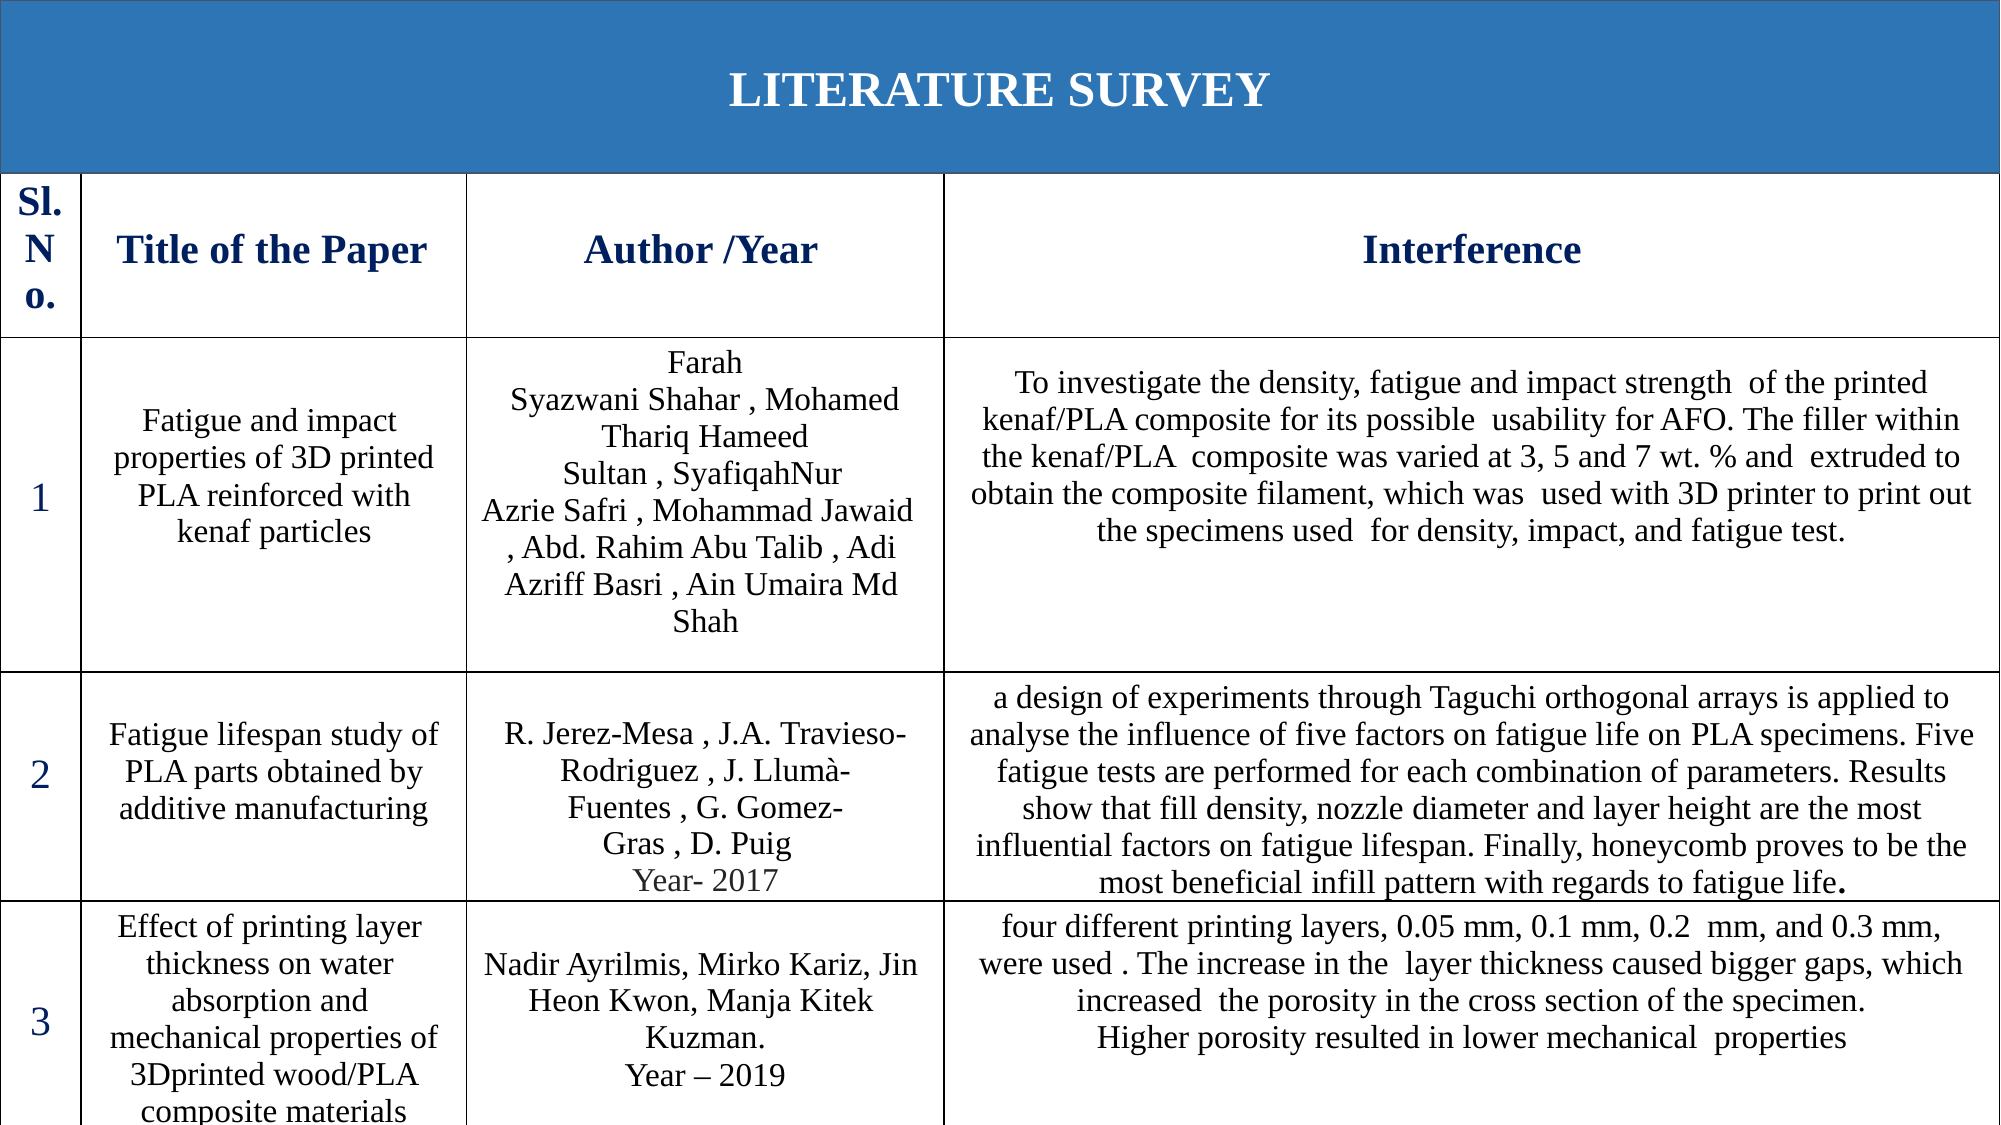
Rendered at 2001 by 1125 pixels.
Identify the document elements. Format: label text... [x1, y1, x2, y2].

table_cell 3 [1, 902, 80, 1125]
table_header Author /Year [467, 174, 943, 337]
table_header Interference [945, 174, 1999, 337]
table_cell Effect of printing layer thickness on water absorption and mechanical properties of 3Dprinted wood/PLA composite materials [82, 902, 466, 1125]
table_cell Fatigue and impact properties of 3D printed PLA reinforced with kenaf particles [82, 338, 466, 671]
table_cell To investigate the density, fatigue and impact strength of the printed kenaf/PLA composite for its possible usability for AFO. The filler within the kenaf/PLA composite was varied at 3, 5 and 7 wt. % and extruded to obtain the composite filament, which was used with 3D printer to print out the specimens used for density, impact, and fatigue test. [945, 338, 1999, 671]
table_cell Farah Syazwani Shahar , Mohamed Thariq Hameed Sultan , SyafiqahNur Azrie Safri , Mohammad Jawaid , Abd. Rahim Abu Talib , Adi Azriff Basri , Ain Umaira Md Shah [467, 338, 943, 671]
table_cell Fatigue lifespan study of PLA parts obtained by additive manufacturing [82, 673, 466, 900]
text_box LITERATURE SURVEY [0, 0, 2000, 173]
table_cell four different printing layers, 0.05 mm, 0.1 mm, 0.2 mm, and 0.3 mm, were used . The increase in the layer thickness caused bigger gaps, which increased the porosity in the cross section of the specimen. Higher porosity resulted in lower mechanical properties [945, 902, 1999, 1125]
table_header Title of the Paper [82, 174, 466, 337]
table_cell 2 [1, 673, 80, 900]
table_header Sl. N o. [1, 174, 80, 337]
table_cell R. Jerez-Mesa , J.A. Travieso-Rodriguez , J. Llumà-Fuentes , G. Gomez-Gras , D. Puig Year- 2017 [467, 673, 943, 900]
table_cell a design of experiments through Taguchi orthogonal arrays is applied to analyse the influence of five factors on fatigue life on PLA specimens. Five fatigue tests are performed for each combination of parameters. Results show that fill density, nozzle diameter and layer height are the most influential factors on fatigue lifespan. Finally, honeycomb proves to be the most beneficial infill pattern with regards to fatigue life. [945, 673, 1999, 900]
table_cell Nadir Ayrilmis, Mirko Kariz, Jin Heon Kwon, Manja Kitek Kuzman. Year – 2019 [467, 902, 943, 1125]
table_cell 1 [1, 338, 80, 671]
